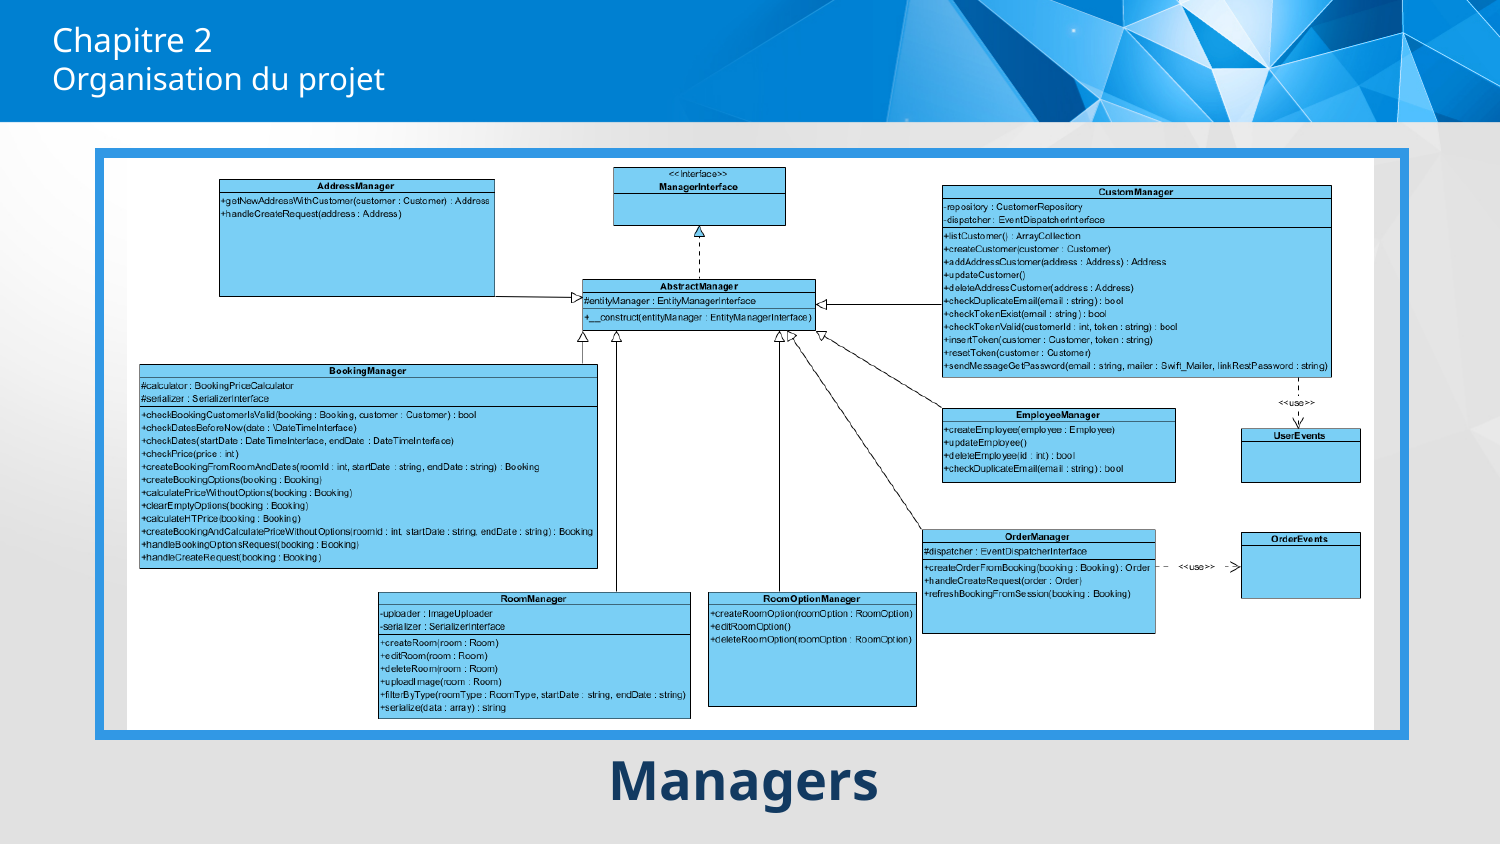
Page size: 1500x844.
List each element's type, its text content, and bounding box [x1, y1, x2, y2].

list Organisation du projet [52, 58, 636, 104]
title Managers [294, 748, 1194, 819]
picture [0, 0, 1500, 844]
list Chapitre 2 [52, 19, 425, 59]
